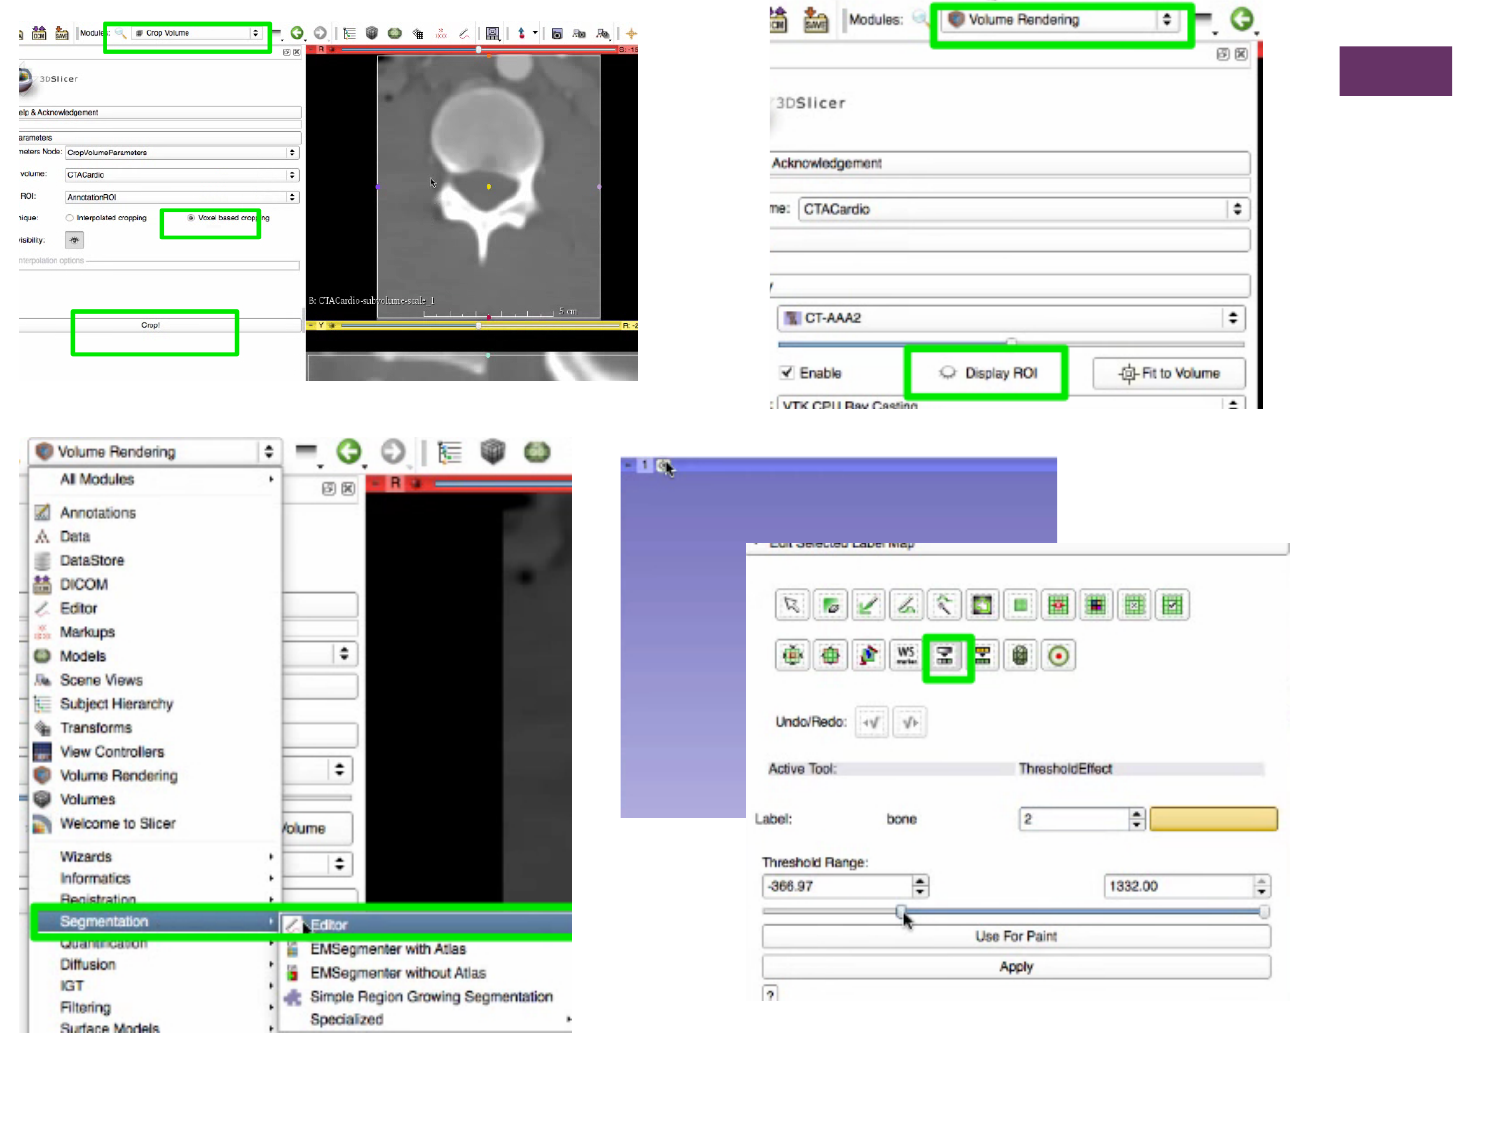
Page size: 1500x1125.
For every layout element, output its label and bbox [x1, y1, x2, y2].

picture [19, 436, 573, 1034]
picture [19, 21, 639, 382]
picture [620, 454, 1291, 1002]
picture [769, 0, 1264, 409]
